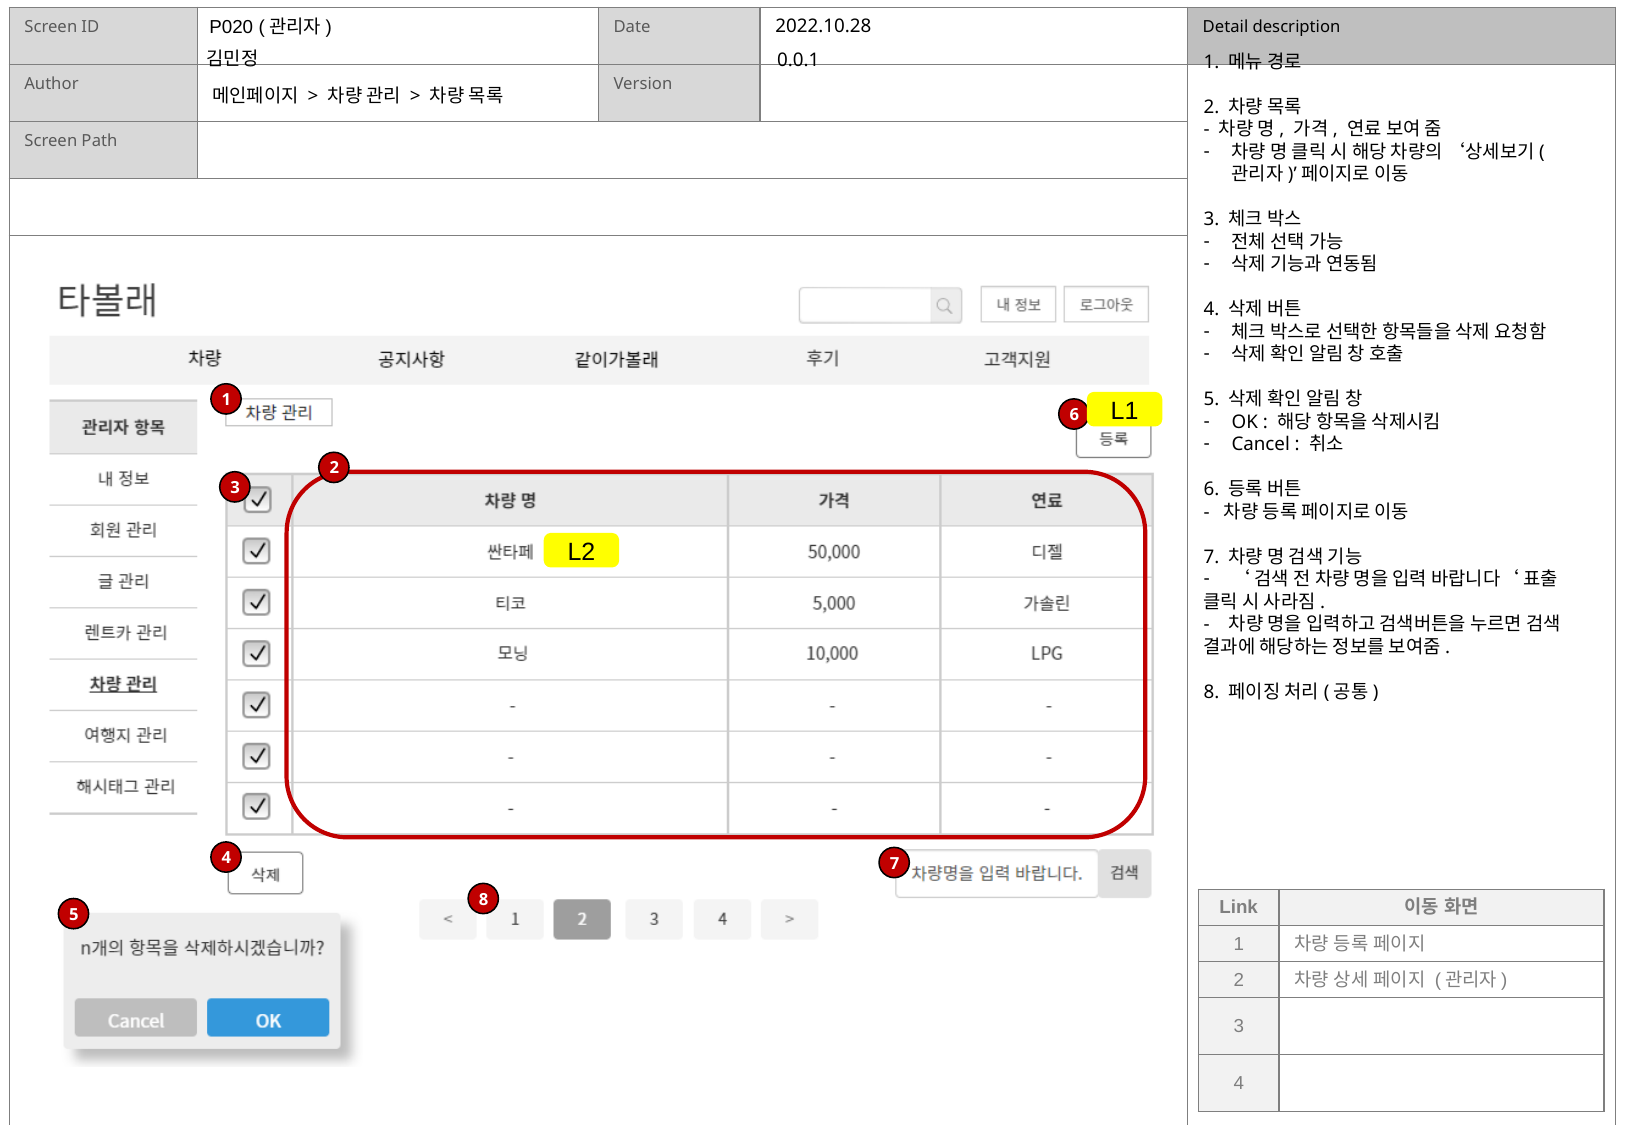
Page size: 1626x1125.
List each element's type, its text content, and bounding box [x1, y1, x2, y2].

table_cell 1 [1199, 926, 1278, 961]
table_cell [1280, 1055, 1603, 1111]
table_cell 2 [1199, 962, 1278, 997]
table_header Link [1199, 890, 1278, 925]
table_cell 차량 상세 페이지 (관리자) [1280, 962, 1603, 997]
text_box 김민정 [191, 40, 594, 76]
table_cell 4 [1199, 1055, 1278, 1111]
text_box 0.0.1 [762, 41, 1165, 77]
text_box [197, 41, 600, 77]
table_cell [1280, 998, 1603, 1054]
table_cell 차량 등록 페이지 [1280, 926, 1603, 961]
table_cell 3 [1199, 998, 1278, 1054]
text_box 메인페이지 > 차량 관리 > 차량 목록 [197, 79, 1187, 110]
picture [23, 259, 1176, 1067]
text_box [197, 7, 600, 41]
text_box 1. 메뉴 경로 2. 차량 목록 - 차량 명, 가격, 연료 보여 줌 차량 명 클릭 시 해당 차량의 ‘상세보기(관리자)’페이지로 이동 3. 체크 박스 전체 선택 가능 삭제 기능과 연동됨 4. 삭제 버튼 체크 박스로 선택한 항목들을 삭제 요청함 삭제 확인 알림 창 호출 5. 삭제 확인 알림 창 OK : 해당 항목을 삭제시킴 Cancel : 취소 6. 등록 버튼 - 차량 등록 페이지로 이동 7. 차량 명 검색 기능 ‘검색 전 차량 명을 입력 바랍니다‘ 표출 클릭 시 사라짐. - 차량 명을 입력하고 검색버튼을 누르면 검색 결과에 해당하는 정보를 보여줌. 8. 페이징 처리(공통) [1188, 41, 1614, 710]
table_header 이동 화면 [1280, 890, 1603, 925]
text_box P020 (관리자) [194, 8, 597, 43]
text_box 2022.10.28 [760, 7, 1163, 42]
